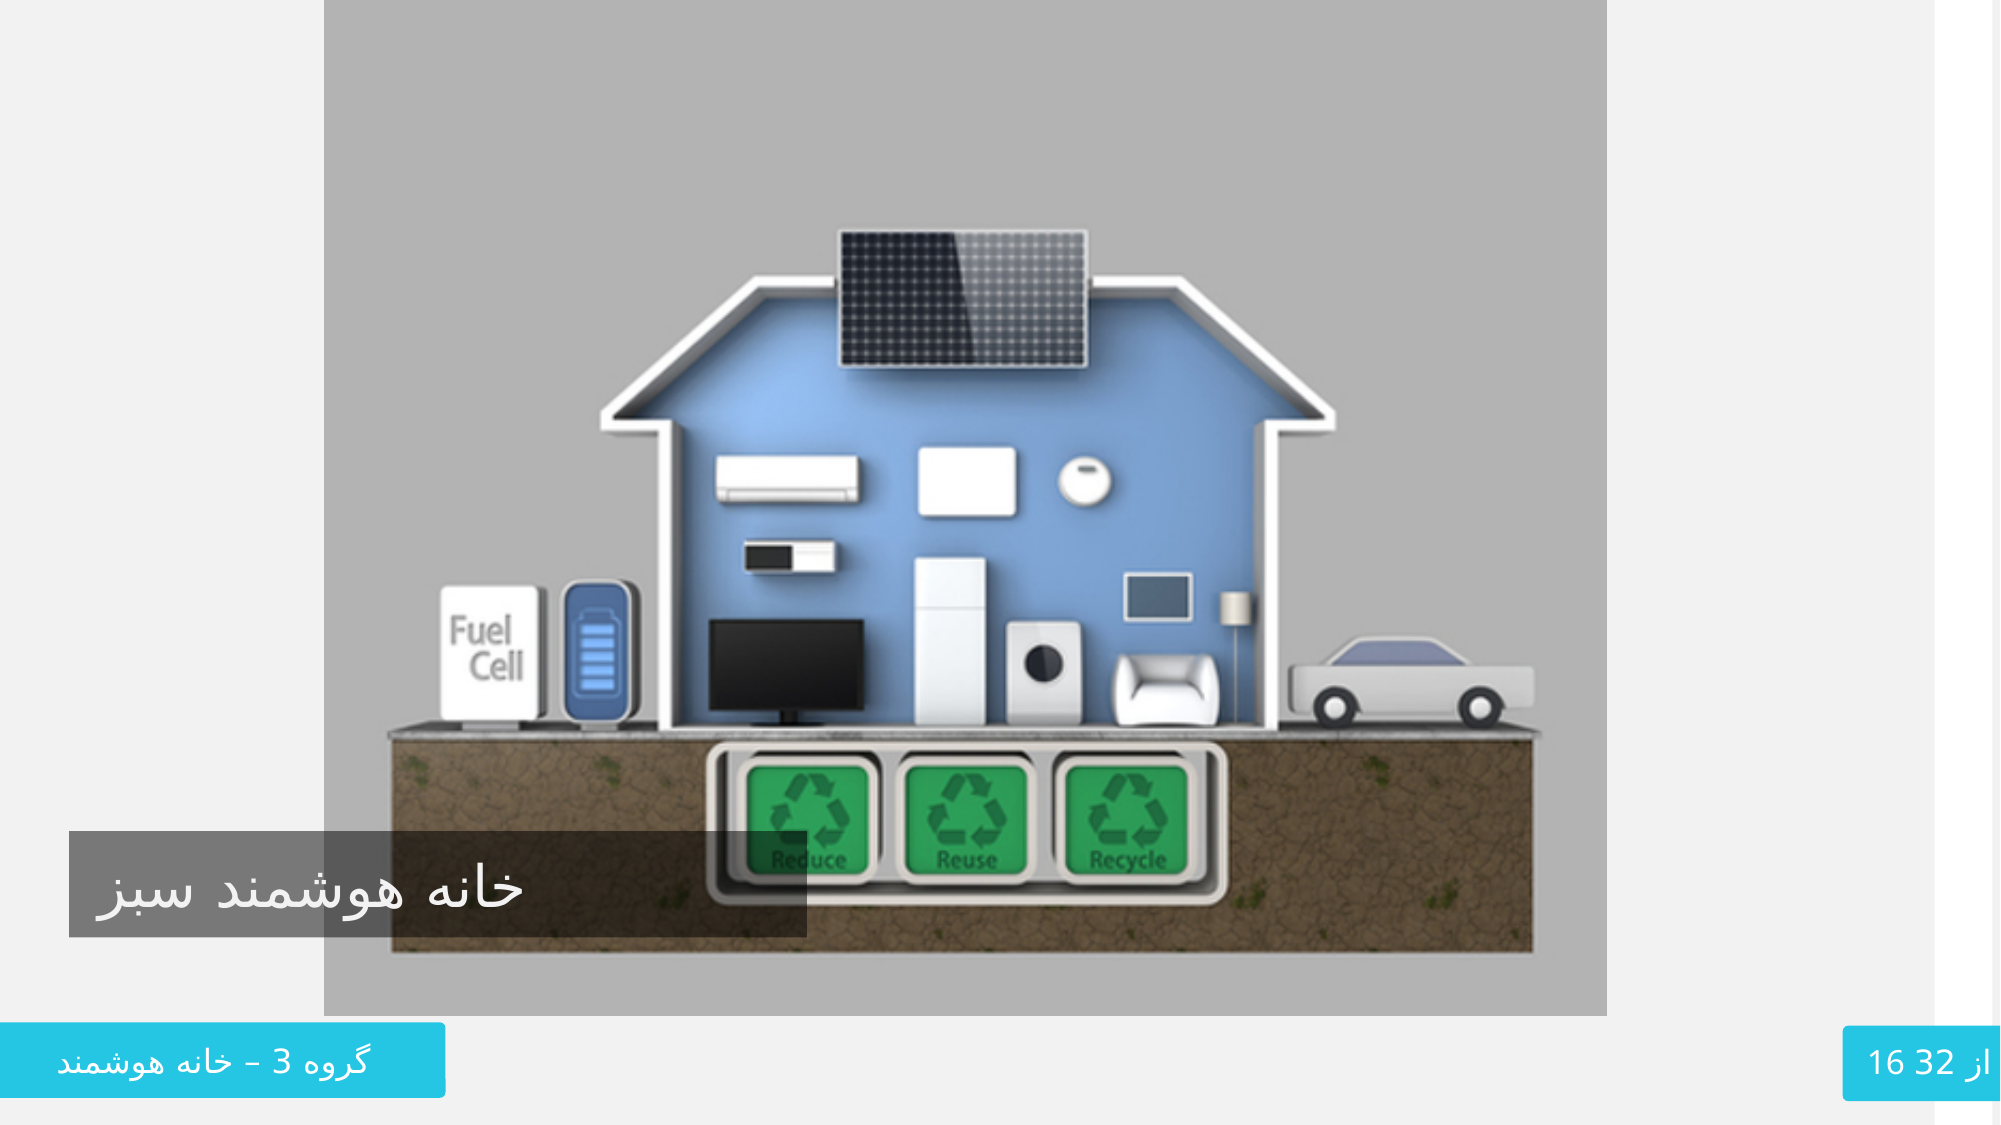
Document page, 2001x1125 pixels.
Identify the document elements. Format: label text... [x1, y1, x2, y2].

picture [323, 0, 1607, 1016]
title خانه هوشمند سبز [69, 831, 323, 938]
